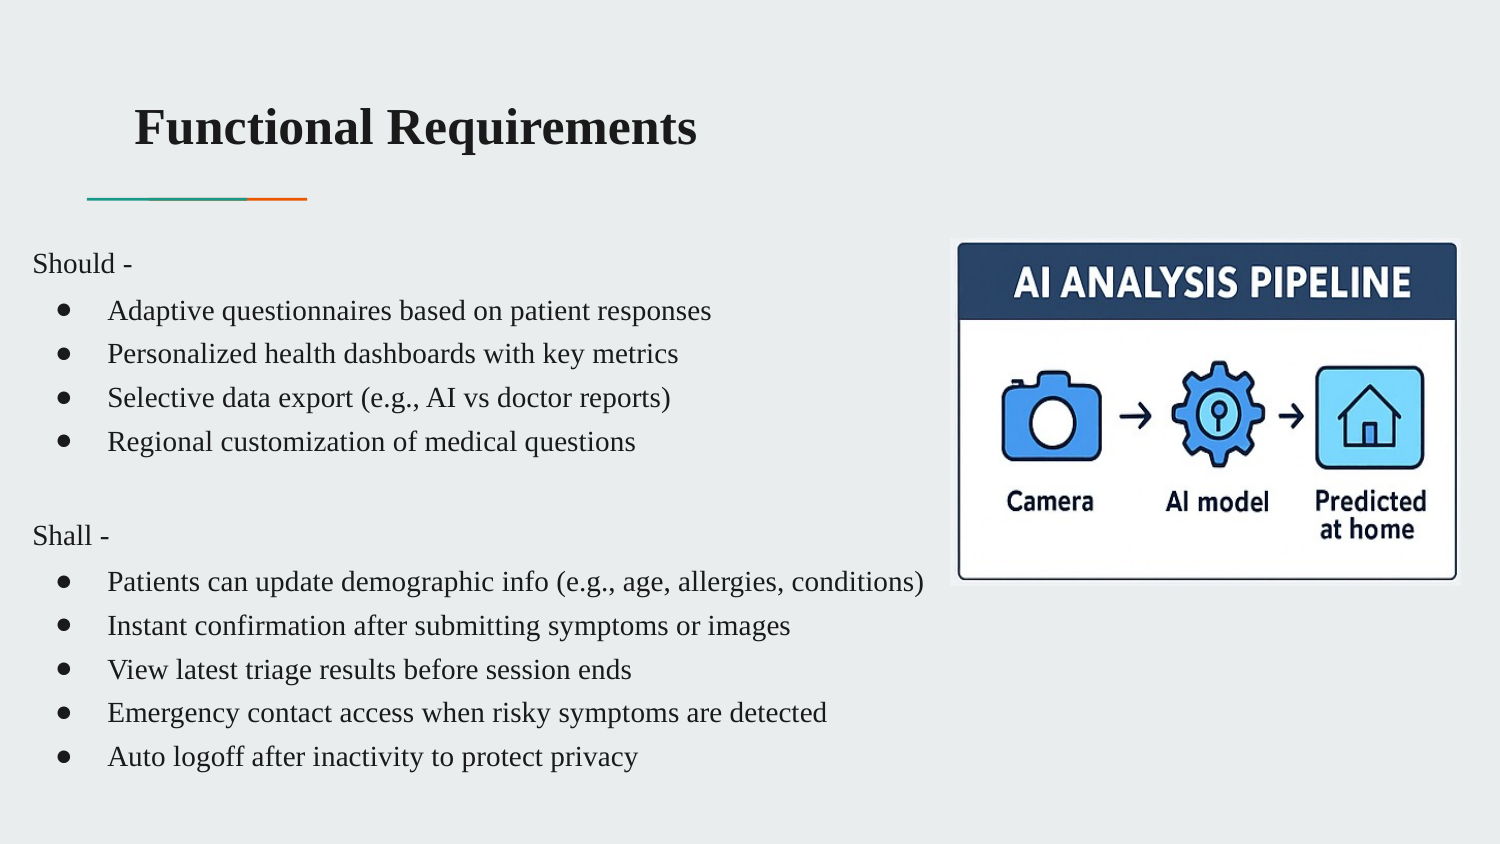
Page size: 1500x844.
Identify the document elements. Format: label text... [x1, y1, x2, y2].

list Should - Adaptive questionnaires based on patient responses Personalized health dashboards with key metrics Selective data export (e.g., AI vs doctor reports) Regional customization of medical questions Shall - Patients can update demographic info (e.g., age, allergies, conditions) Instant confirmation after submitting symptoms or images View latest triage results before session ends Emergency contact access when risky symptoms are detected Auto logoff after inactivity to protect privacy [17, 220, 951, 788]
title Functional Requirements [119, 82, 1381, 171]
picture [949, 238, 1461, 586]
